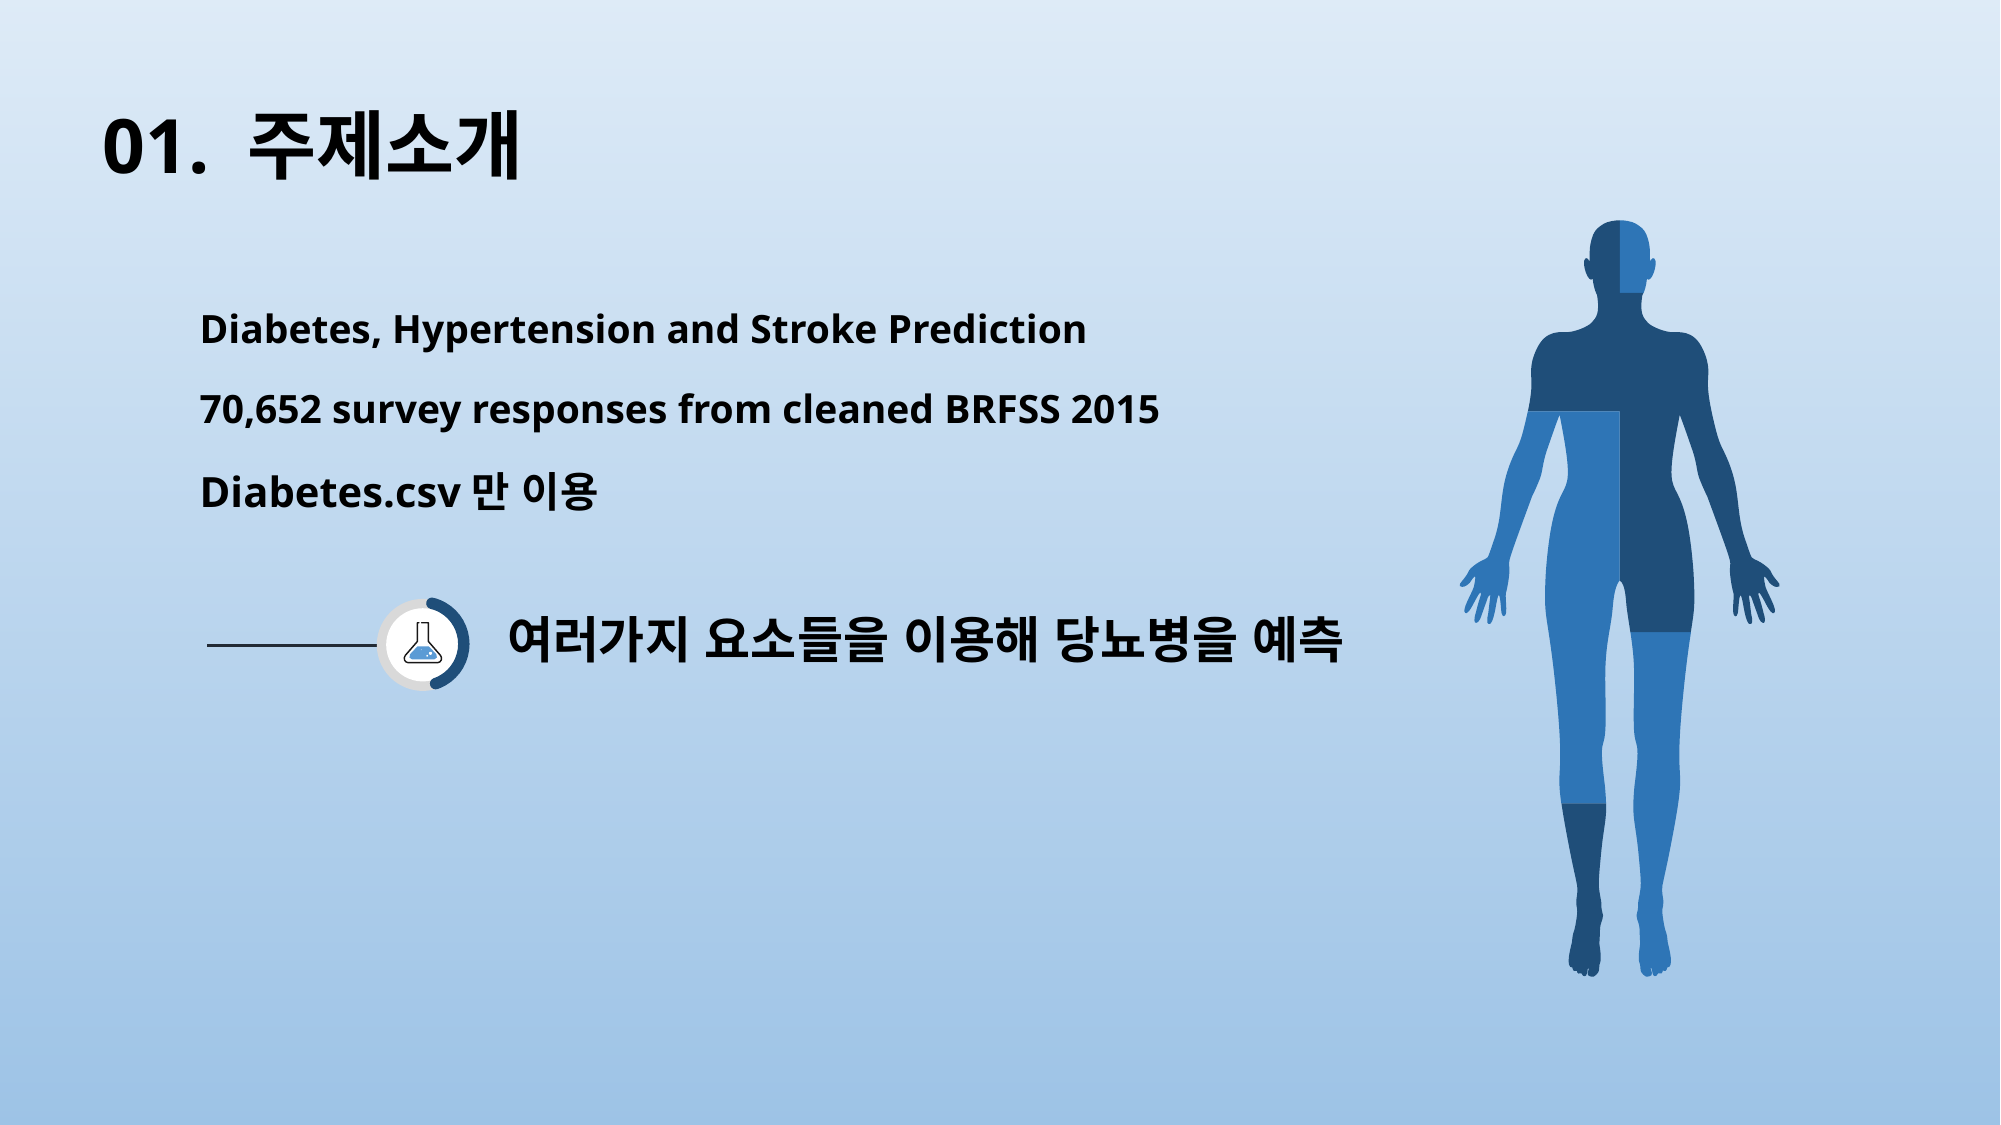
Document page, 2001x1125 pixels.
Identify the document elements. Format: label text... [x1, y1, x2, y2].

text_box Diabetes.csv만 이용 [184, 442, 793, 558]
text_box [1458, 220, 1782, 978]
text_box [207, 598, 1531, 691]
text_box Diabetes, Hypertension and Stroke Prediction 70,652 survey responses from cleaned BRFSS 2015 [184, 299, 1458, 442]
title 01. 주제소개 [87, 79, 1915, 221]
